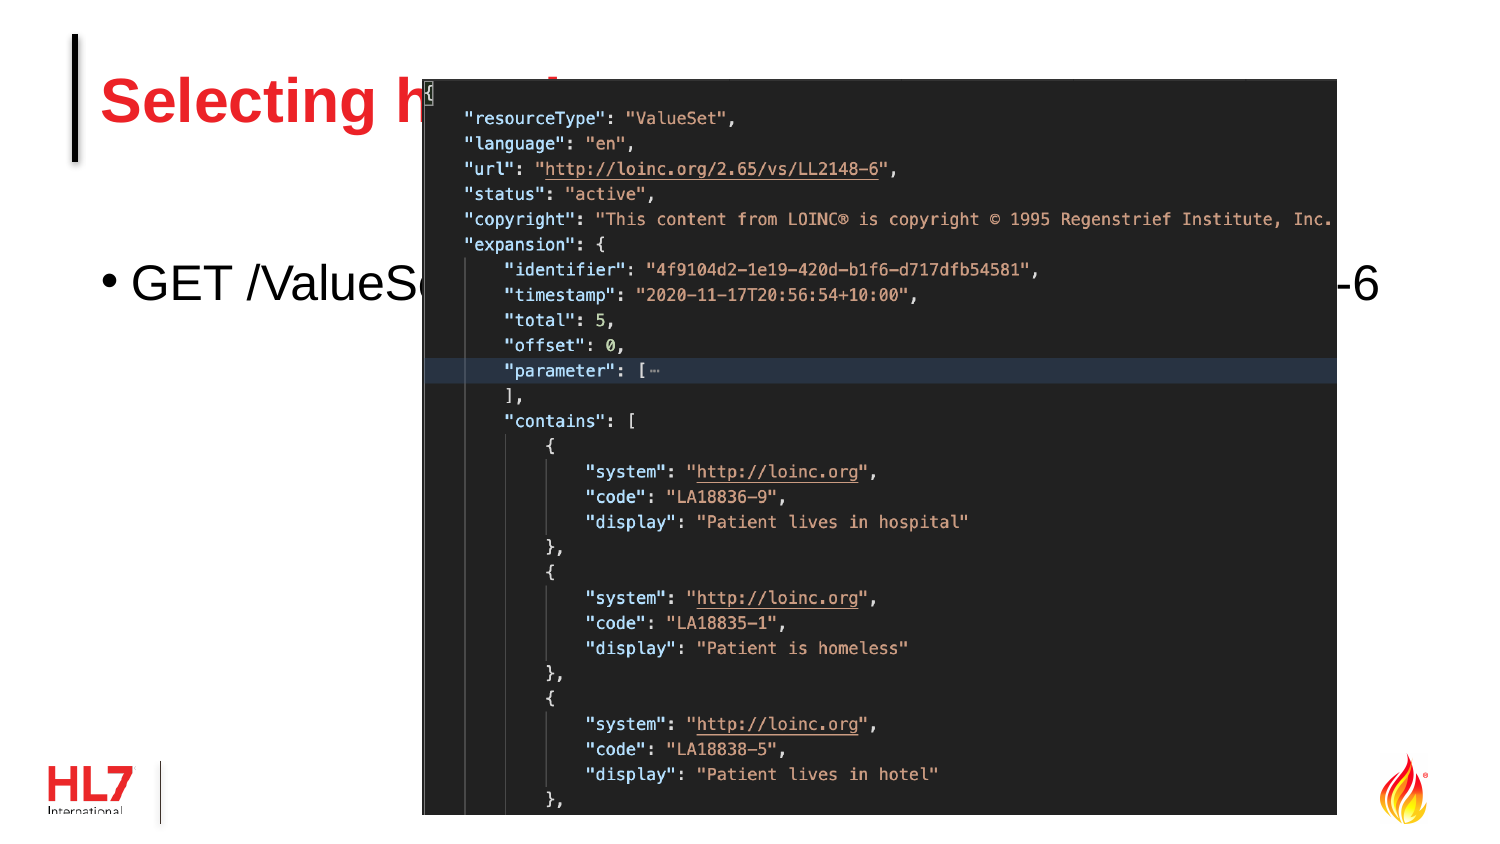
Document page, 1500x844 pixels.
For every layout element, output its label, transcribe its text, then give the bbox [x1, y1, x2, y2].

picture [1380, 753, 1428, 824]
title Selecting housing status [100, 33, 1451, 163]
list GET /ValueSet/$expand?url=http://loinc.org/vs/LL2148-6 [1342, 250, 1451, 731]
picture [421, 79, 1338, 815]
list GET /ValueSet/$expand?url=http://loinc.org/vs/LL2148-6 [100, 250, 416, 731]
